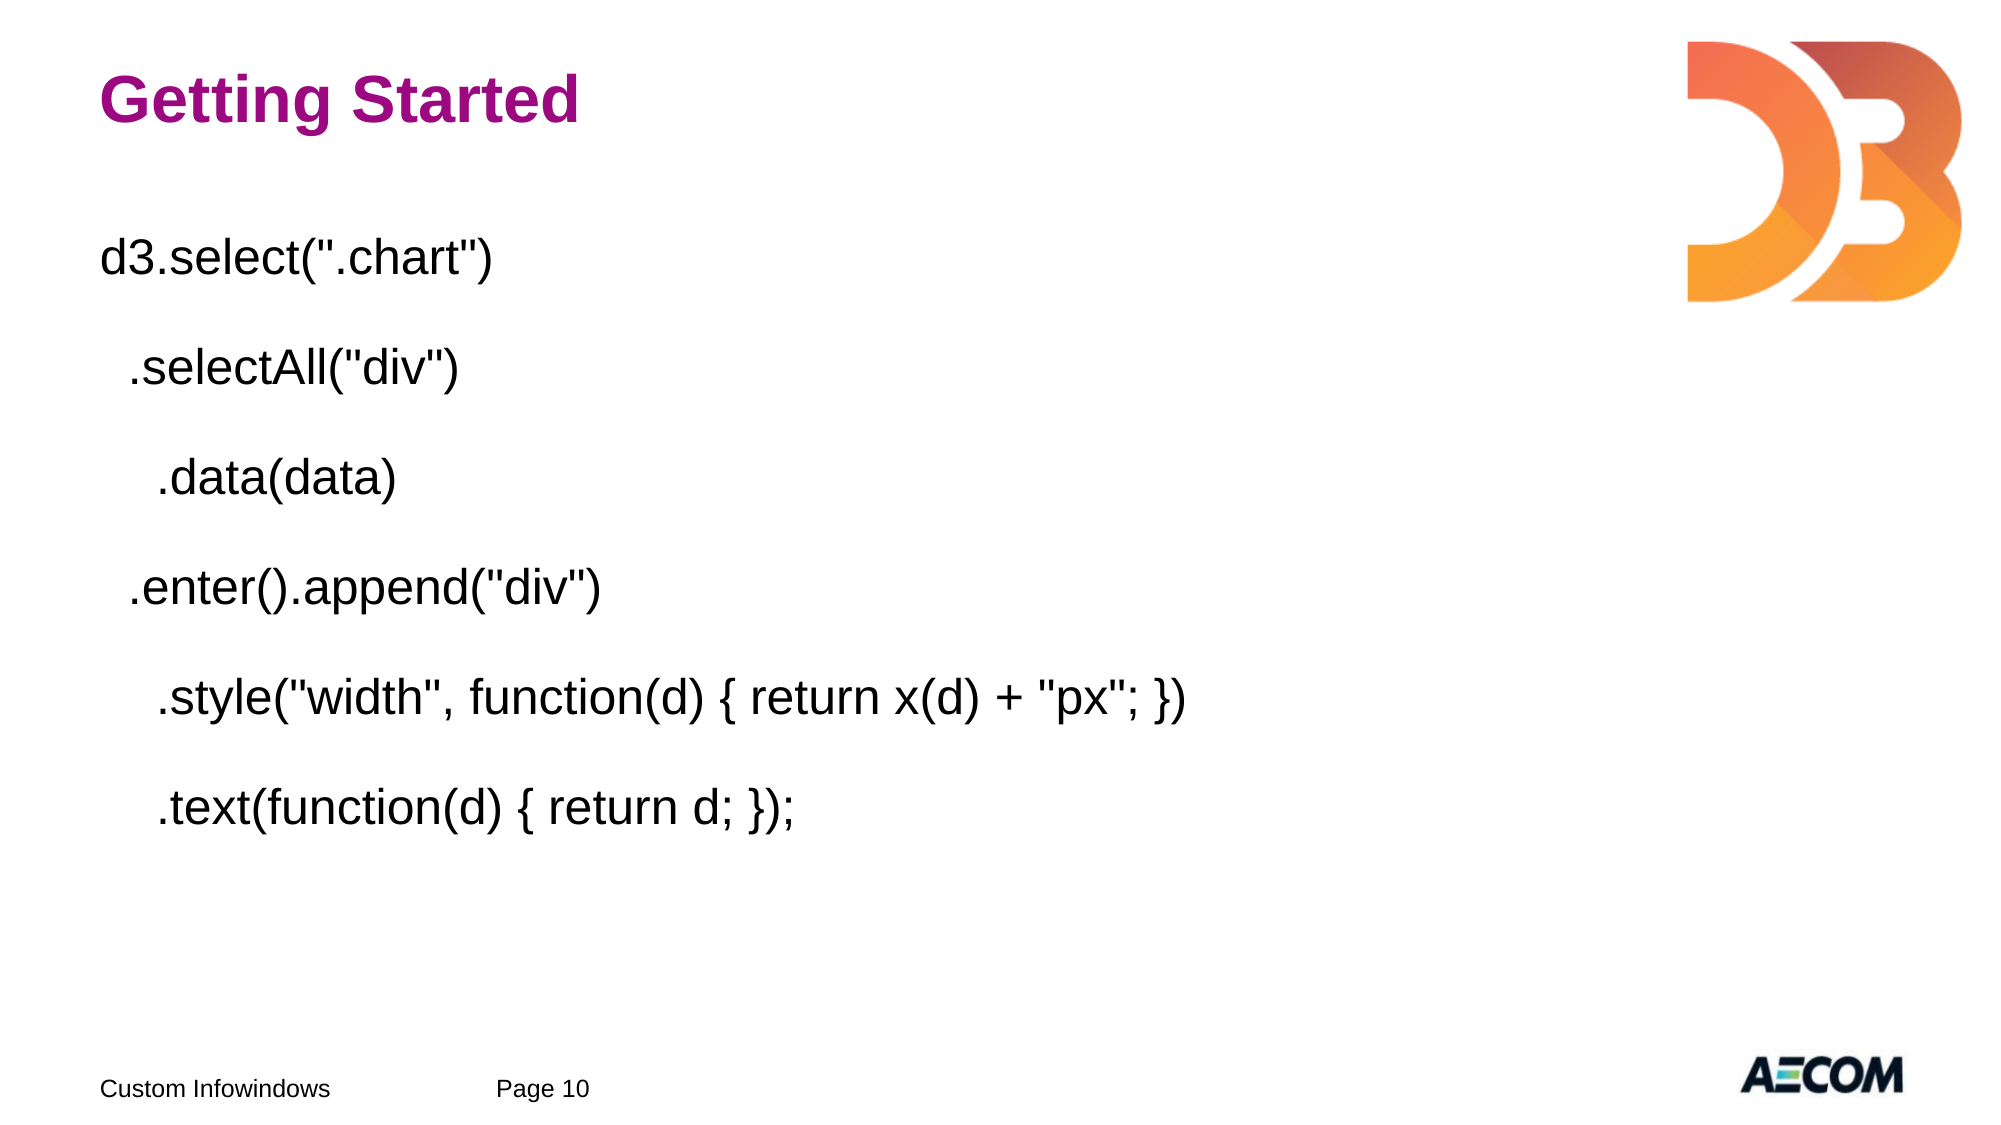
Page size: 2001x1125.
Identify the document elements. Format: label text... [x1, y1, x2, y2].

slide_number Page 10 [496, 1074, 692, 1100]
picture [1647, 0, 1999, 328]
footer Custom Infowindows [99, 1074, 492, 1100]
title Getting Started [99, 55, 1642, 137]
picture [1737, 1049, 1907, 1100]
text_box [6, 137, 1974, 1025]
